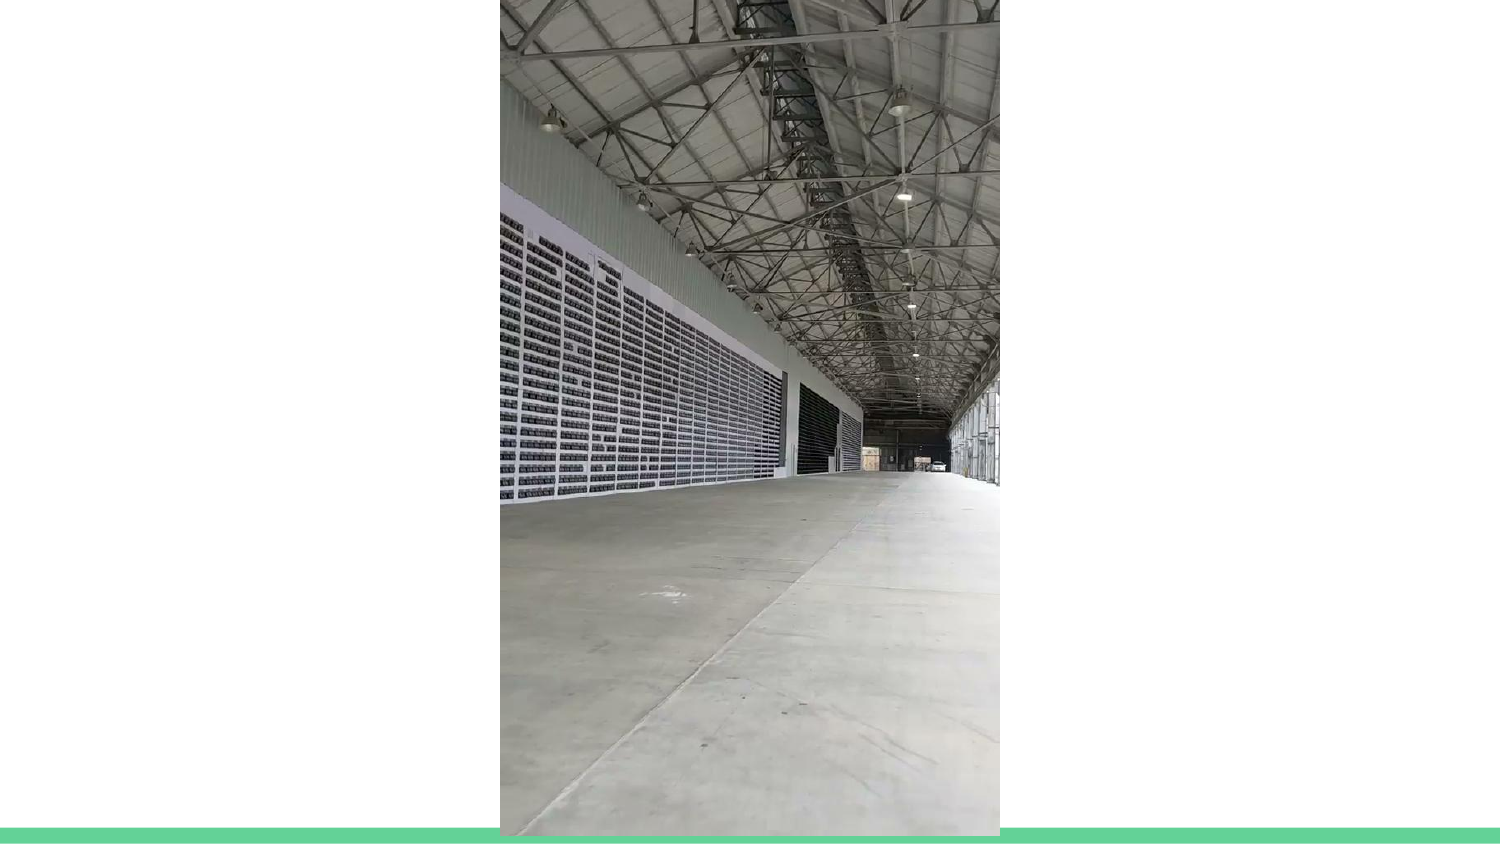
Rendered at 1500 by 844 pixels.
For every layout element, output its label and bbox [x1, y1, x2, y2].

picture [500, 0, 1000, 837]
